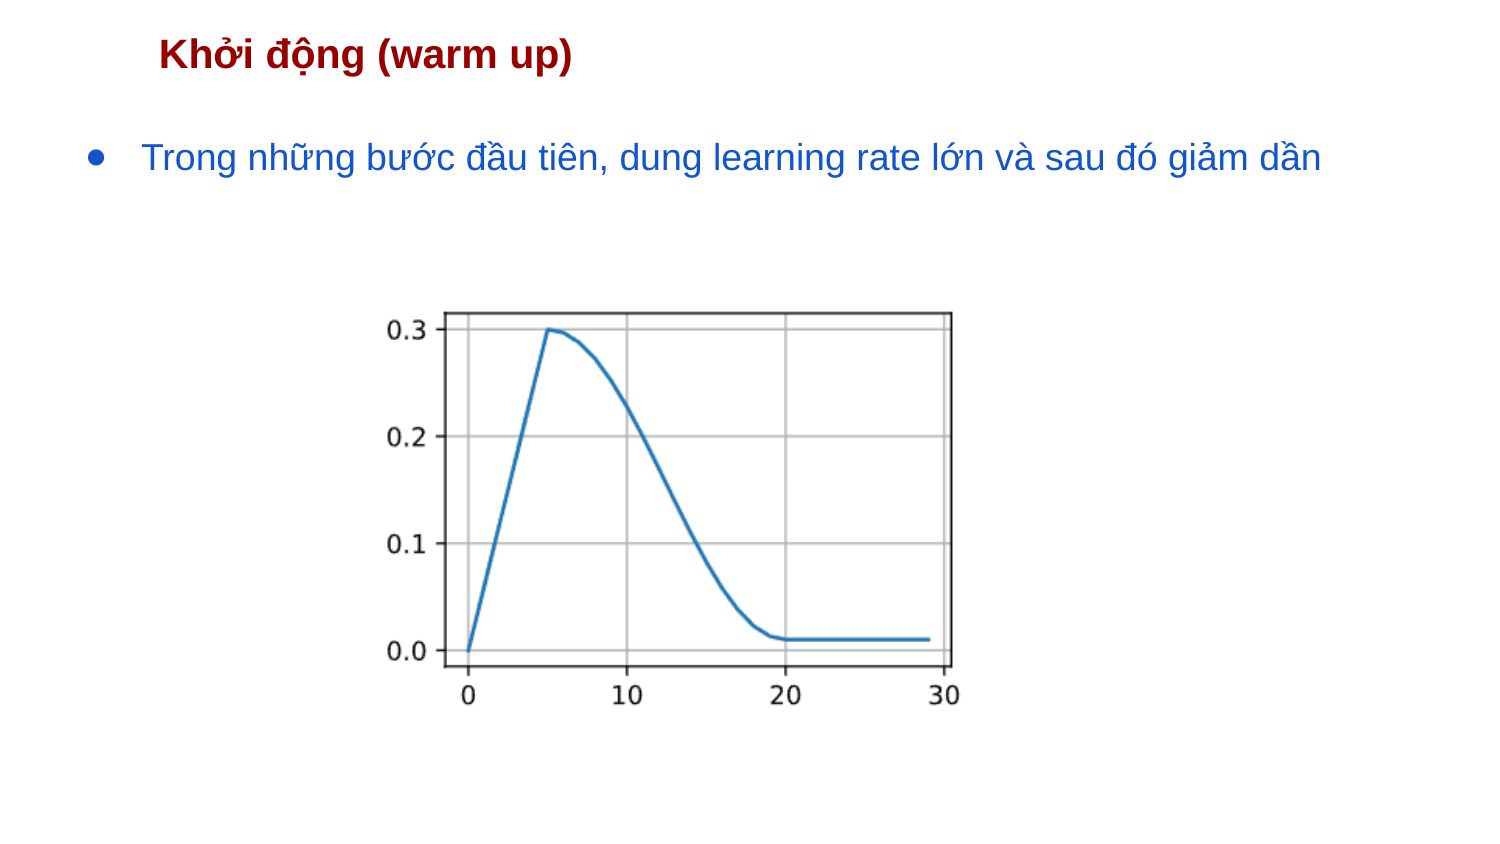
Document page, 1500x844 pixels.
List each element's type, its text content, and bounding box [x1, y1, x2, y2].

title Khởi động (warm up) [143, 12, 1449, 92]
list Trong những bước đầu tiên, dung learning rate lớn và sau đó giảm dần [51, 110, 1449, 783]
picture [376, 298, 976, 724]
